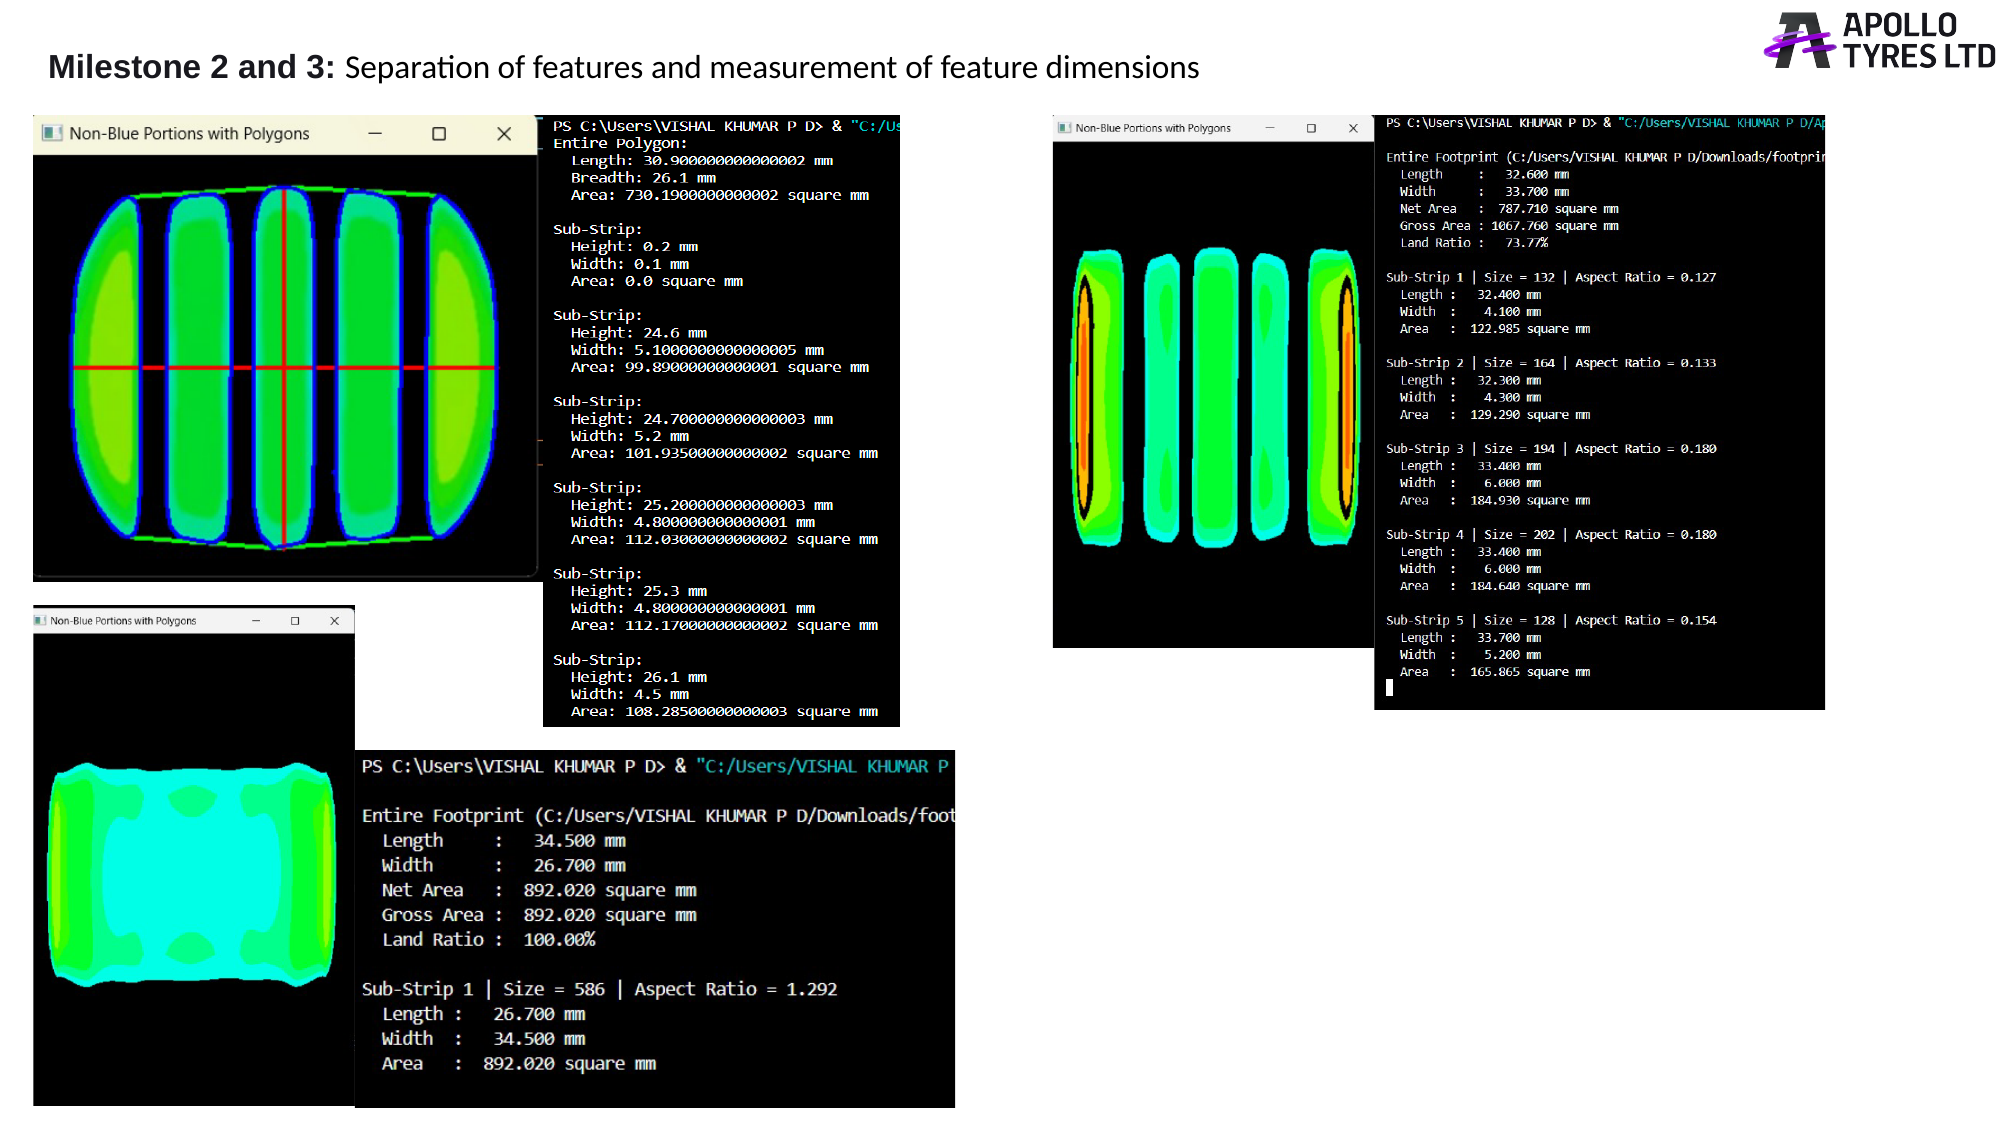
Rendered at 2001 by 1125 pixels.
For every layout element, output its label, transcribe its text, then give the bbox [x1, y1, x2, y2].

picture [33, 605, 956, 1108]
picture [33, 115, 900, 727]
picture [1052, 0, 2001, 710]
text_box Milestone 2 and 3: Separation of features and measurement of feature dimensions [33, 38, 1730, 92]
